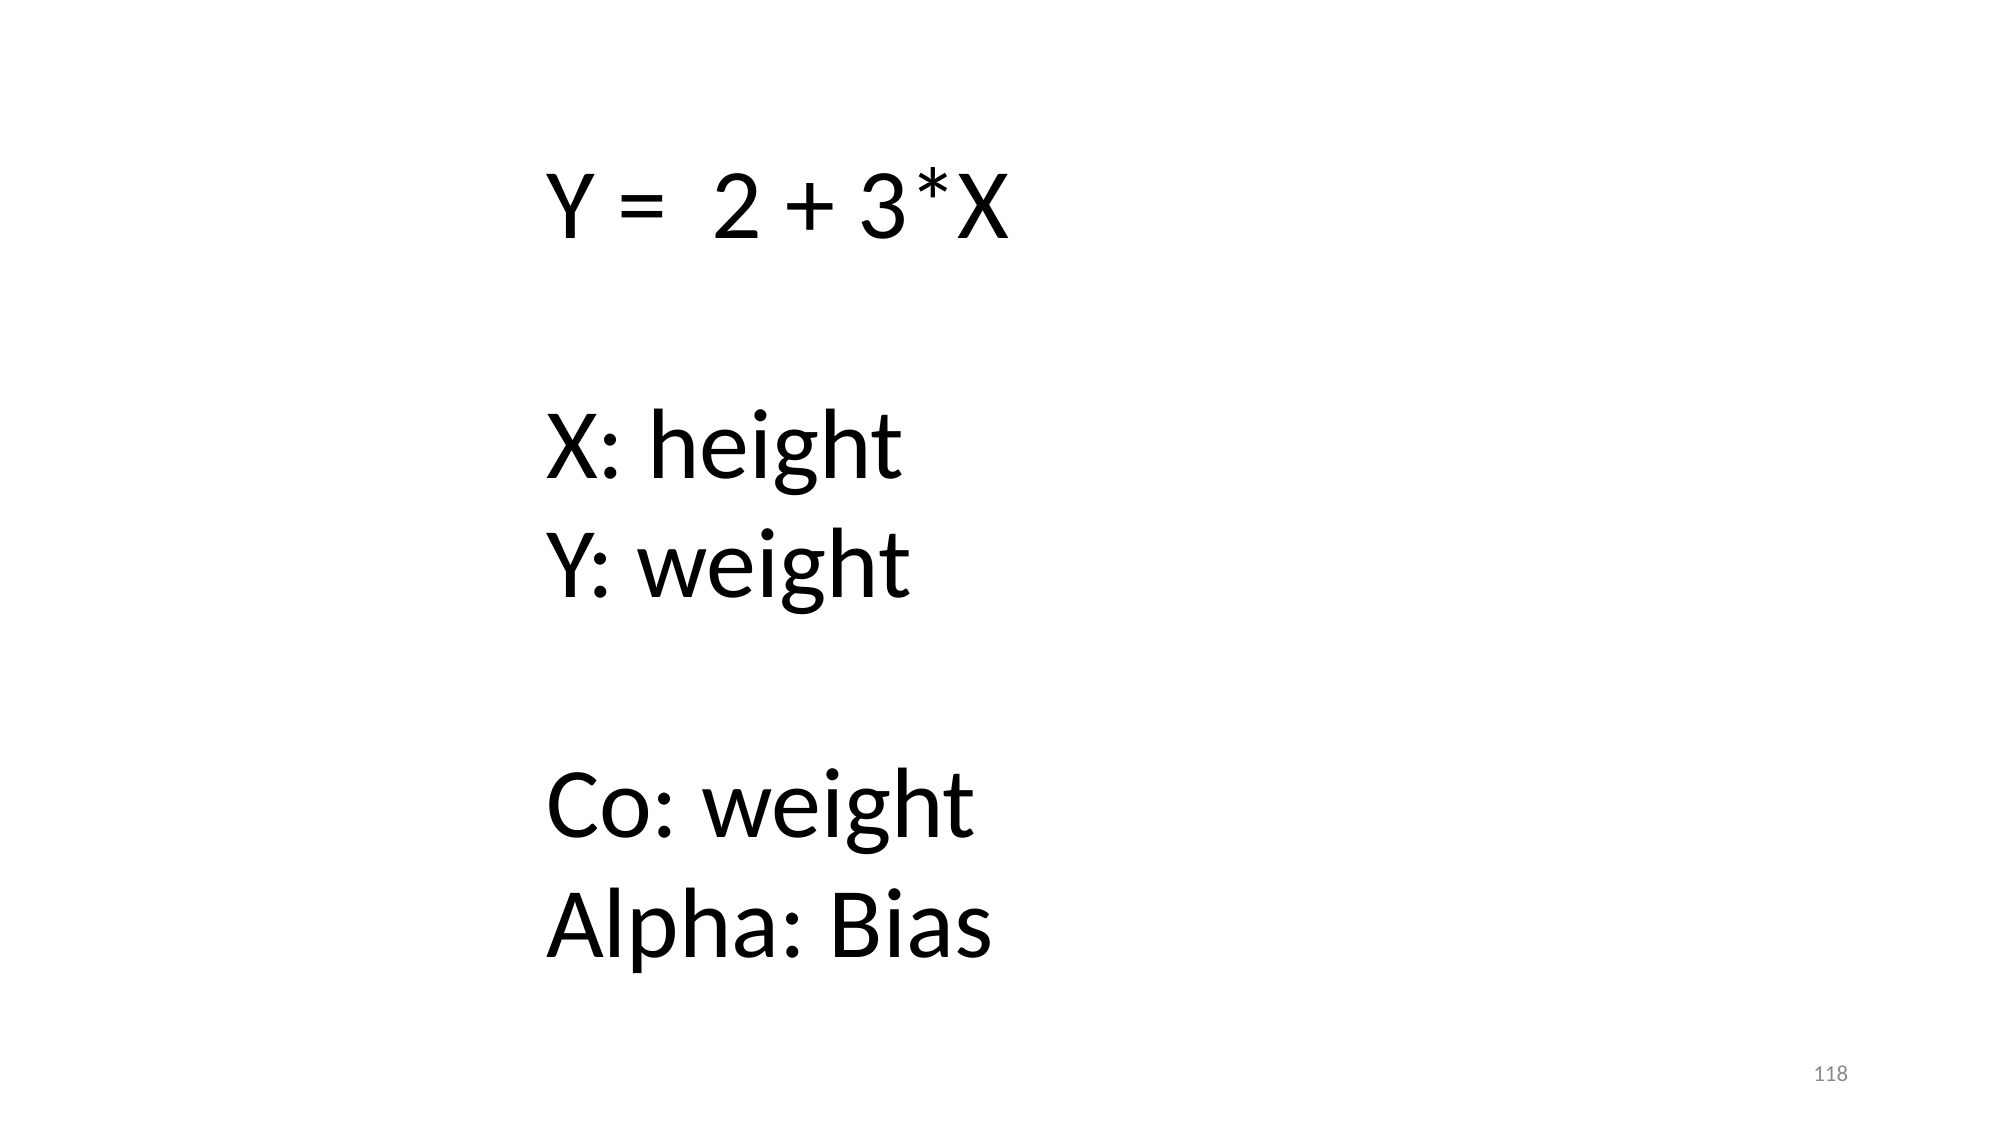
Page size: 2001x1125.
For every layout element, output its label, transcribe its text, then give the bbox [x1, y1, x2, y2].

text_box Y = 2 + 3*X X: height Y: weight Co: weight Alpha: Bias [531, 130, 1026, 986]
slide_number 117 [1413, 1042, 1864, 1103]
